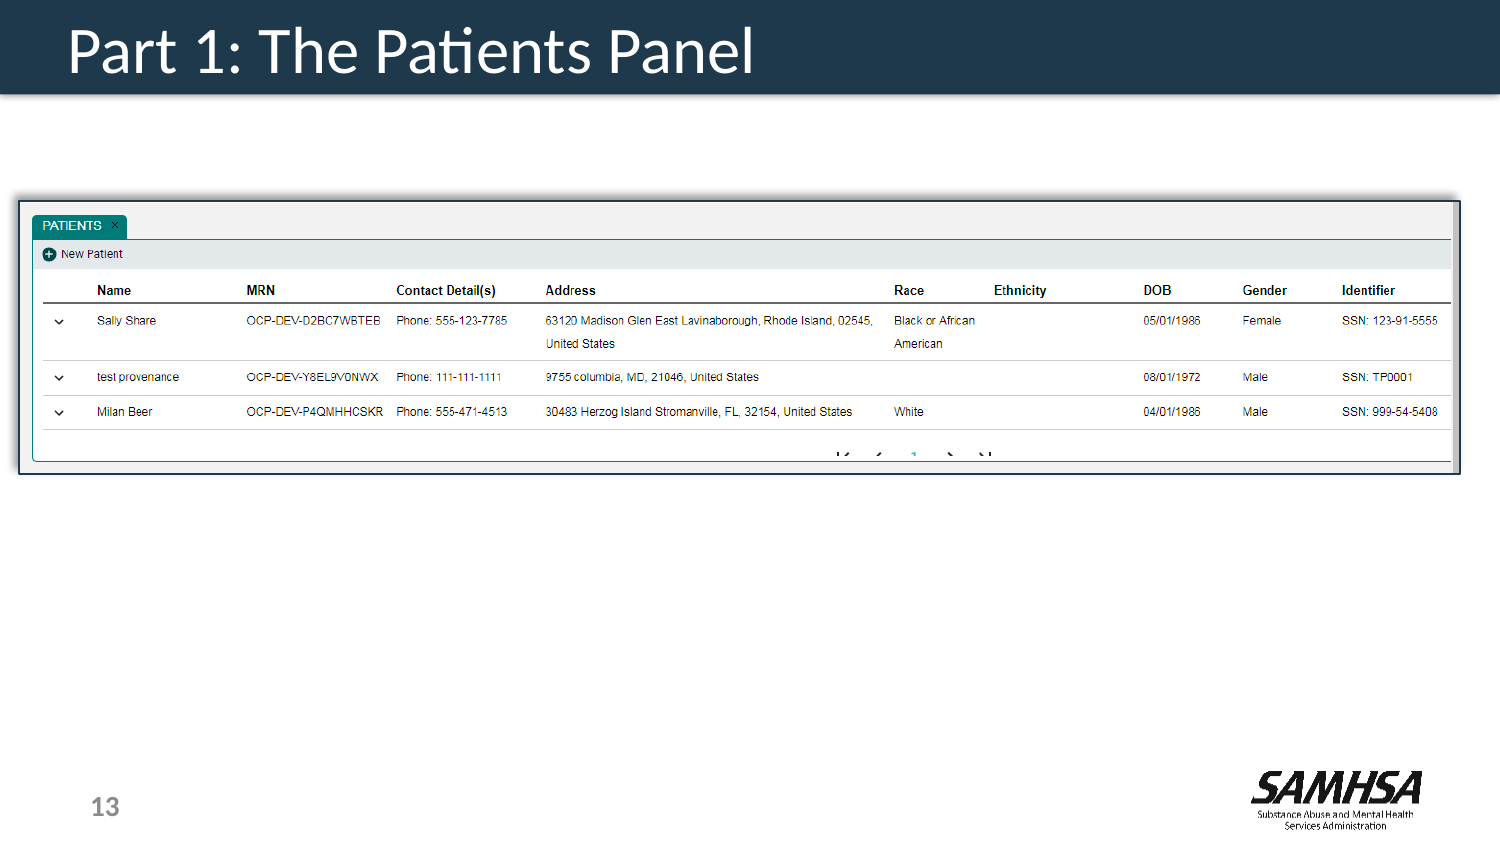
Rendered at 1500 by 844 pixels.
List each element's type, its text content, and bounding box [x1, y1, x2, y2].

title Part 1: The Patients Panel [52, 8, 1425, 86]
slide_number 13 [75, 782, 413, 827]
picture [20, 201, 1460, 474]
picture [1249, 771, 1425, 835]
